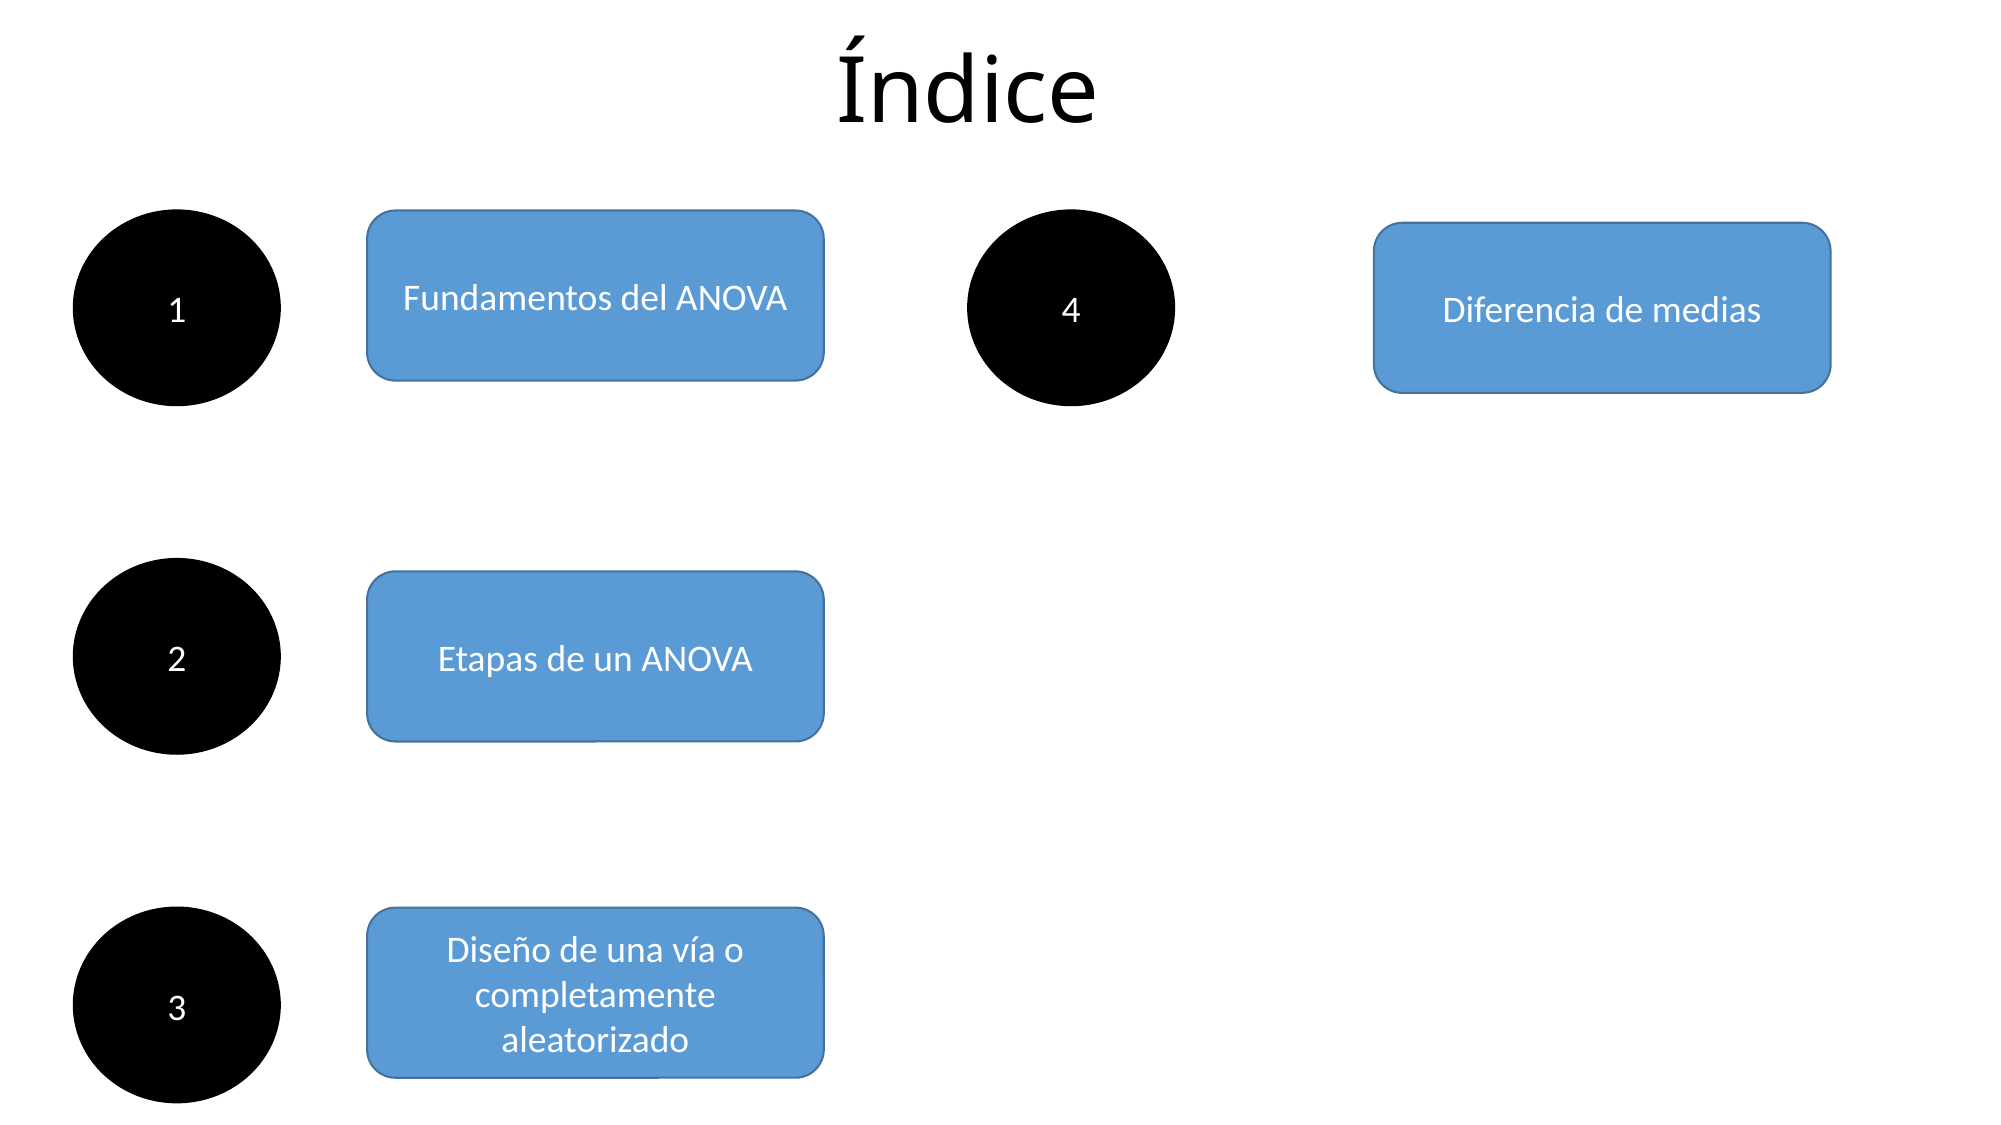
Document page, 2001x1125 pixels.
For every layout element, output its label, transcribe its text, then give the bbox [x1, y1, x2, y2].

text_box Fundamentos del ANOVA [366, 209, 825, 382]
text_box Diferencia de medias [1372, 221, 1832, 394]
text_box Etapas de un ANOVA [366, 570, 825, 743]
text_box Diseño de una vía o completamente aleatorizado [366, 906, 825, 1079]
title Índice [105, 21, 1831, 164]
text_box 3 [72, 906, 281, 1104]
text_box 2 [72, 557, 281, 755]
text_box 1 [72, 209, 281, 407]
text_box 4 [967, 209, 1176, 407]
